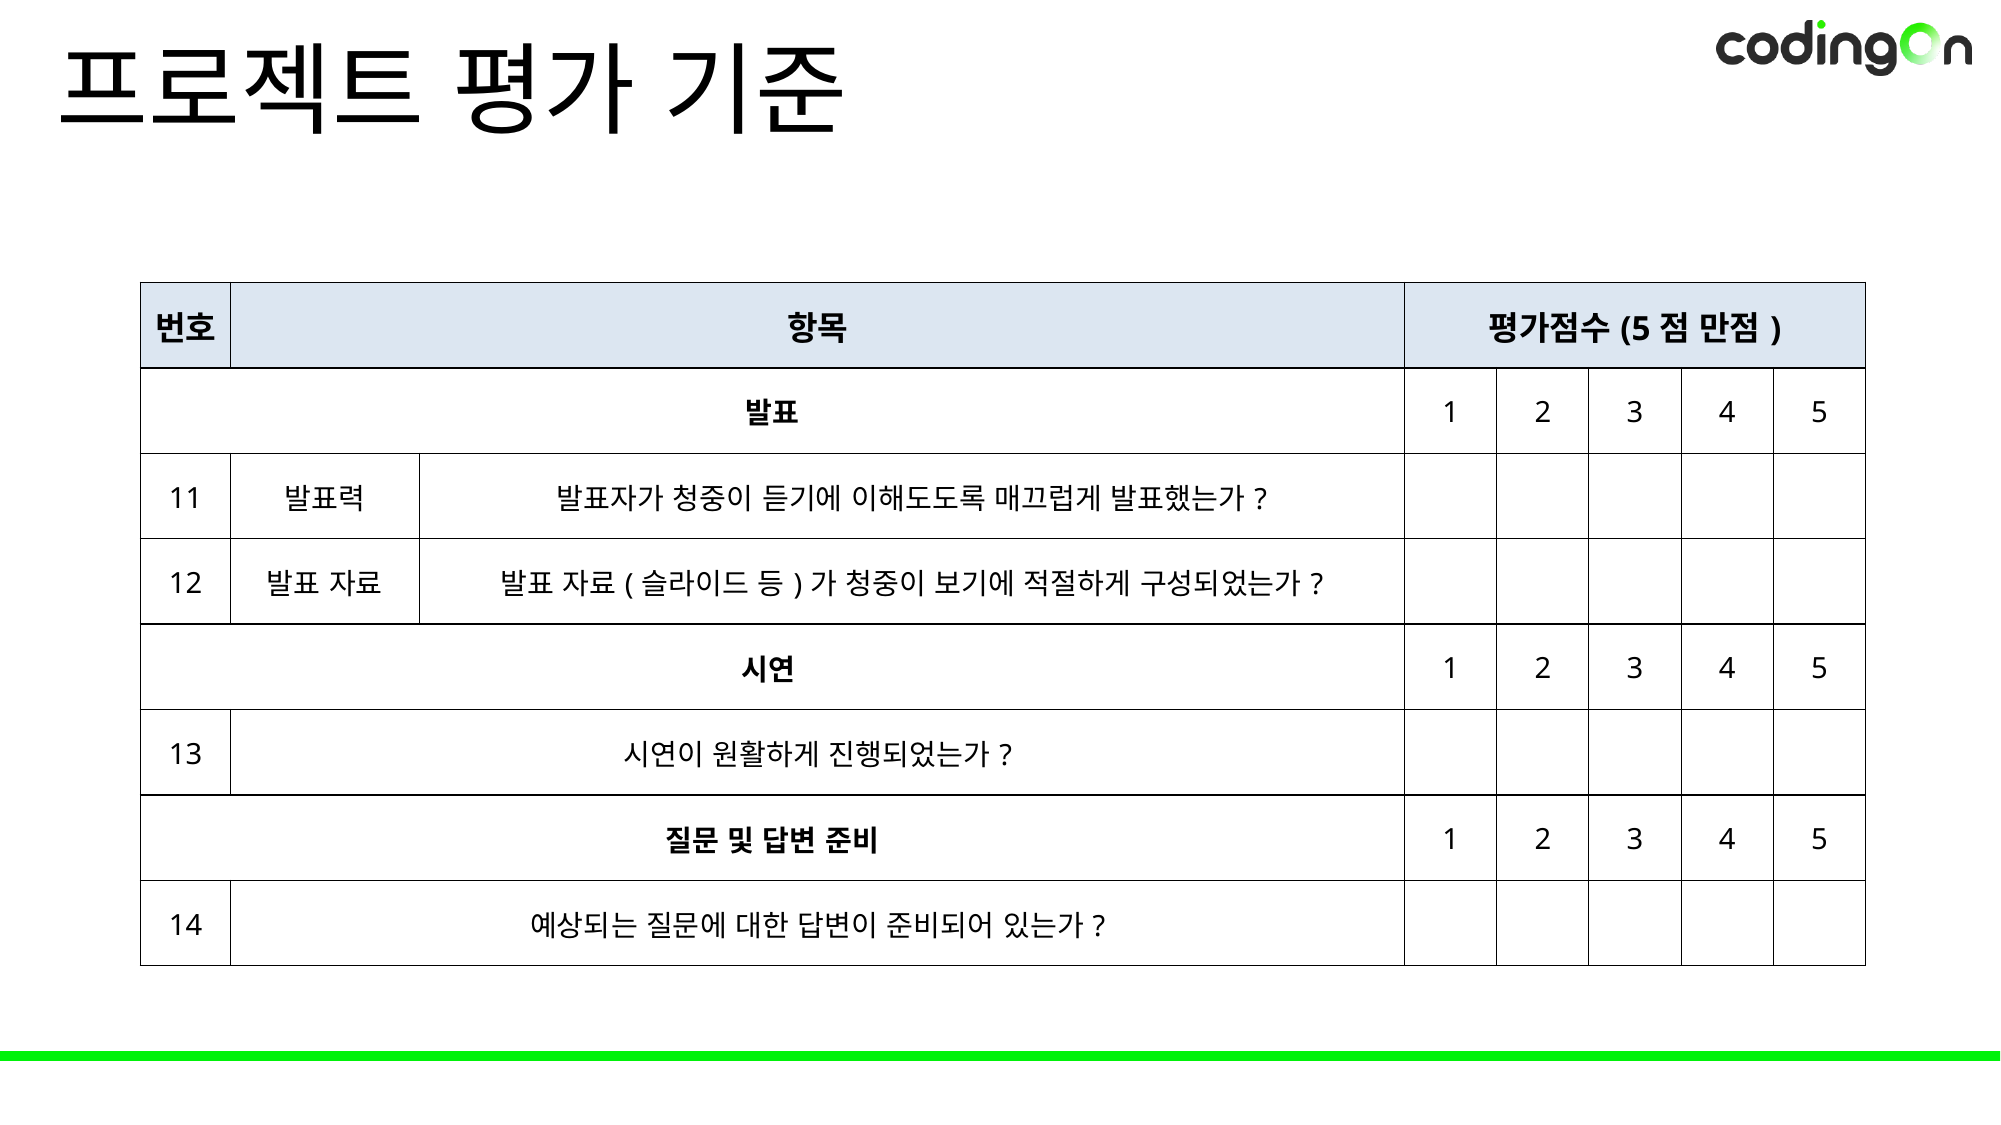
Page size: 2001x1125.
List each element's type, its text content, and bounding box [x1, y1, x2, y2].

table_cell [1497, 710, 1588, 794]
table_cell [1497, 454, 1588, 538]
table_cell 4 [1682, 625, 1773, 709]
table_cell 1 [1405, 625, 1496, 709]
table_cell 질문 및 답변 준비 [141, 796, 1404, 880]
table_header 항목 [231, 283, 1404, 367]
table_cell [1682, 454, 1773, 538]
table_cell [1774, 710, 1865, 794]
table_cell [1774, 454, 1865, 538]
table_cell 14 [141, 881, 230, 965]
table_cell 발표 [141, 369, 1404, 453]
table_cell 11 [141, 454, 230, 538]
table_cell 2 [1497, 625, 1588, 709]
table_cell [1682, 710, 1773, 794]
table_cell [1589, 454, 1681, 538]
table_cell 2 [1497, 796, 1588, 880]
picture [1767, 20, 1972, 76]
table_cell 1 [1405, 369, 1496, 453]
table_cell 5 [1774, 796, 1865, 880]
table_cell 13 [141, 710, 230, 794]
table_cell [1405, 710, 1496, 794]
table_cell [1589, 710, 1681, 794]
table_header 번호 [141, 283, 230, 367]
table_cell 시연이 원활하게 진행되었는가? [231, 710, 1404, 794]
title 프로젝트 평가 기준 [41, 0, 1767, 188]
table_cell 2 [1497, 369, 1588, 453]
table_cell 발표 자료(슬라이드 등)가 청중이 보기에 적절하게 구성되었는가? [420, 539, 1404, 623]
table_cell [1497, 881, 1588, 965]
table_cell [1774, 539, 1865, 623]
table_cell [1682, 881, 1773, 965]
table_cell 4 [1682, 796, 1773, 880]
table_cell 발표 자료 [231, 539, 419, 623]
table_cell 발표력 [231, 454, 419, 538]
table_cell 예상되는 질문에 대한 답변이 준비되어 있는가? [231, 881, 1404, 965]
table_cell 3 [1589, 369, 1681, 453]
table_cell 3 [1589, 796, 1681, 880]
table_cell 발표자가 청중이 듣기에 이해도도록 매끄럽게 발표했는가? [420, 454, 1404, 538]
table_cell [1589, 881, 1681, 965]
table_cell 1 [1405, 796, 1496, 880]
table_cell [1497, 539, 1588, 623]
table_cell 시연 [141, 625, 1404, 709]
table_cell 5 [1774, 625, 1865, 709]
table_cell [1405, 454, 1496, 538]
table_cell [1405, 539, 1496, 623]
table_cell 3 [1589, 625, 1681, 709]
table_cell [1682, 539, 1773, 623]
table_header 평가점수(5점 만점) [1405, 283, 1865, 367]
table_cell [1774, 881, 1865, 965]
table_cell 5 [1774, 369, 1865, 453]
table_cell [1589, 539, 1681, 623]
table_cell 12 [141, 539, 230, 623]
table_cell [1405, 881, 1496, 965]
table_cell 4 [1682, 369, 1773, 453]
